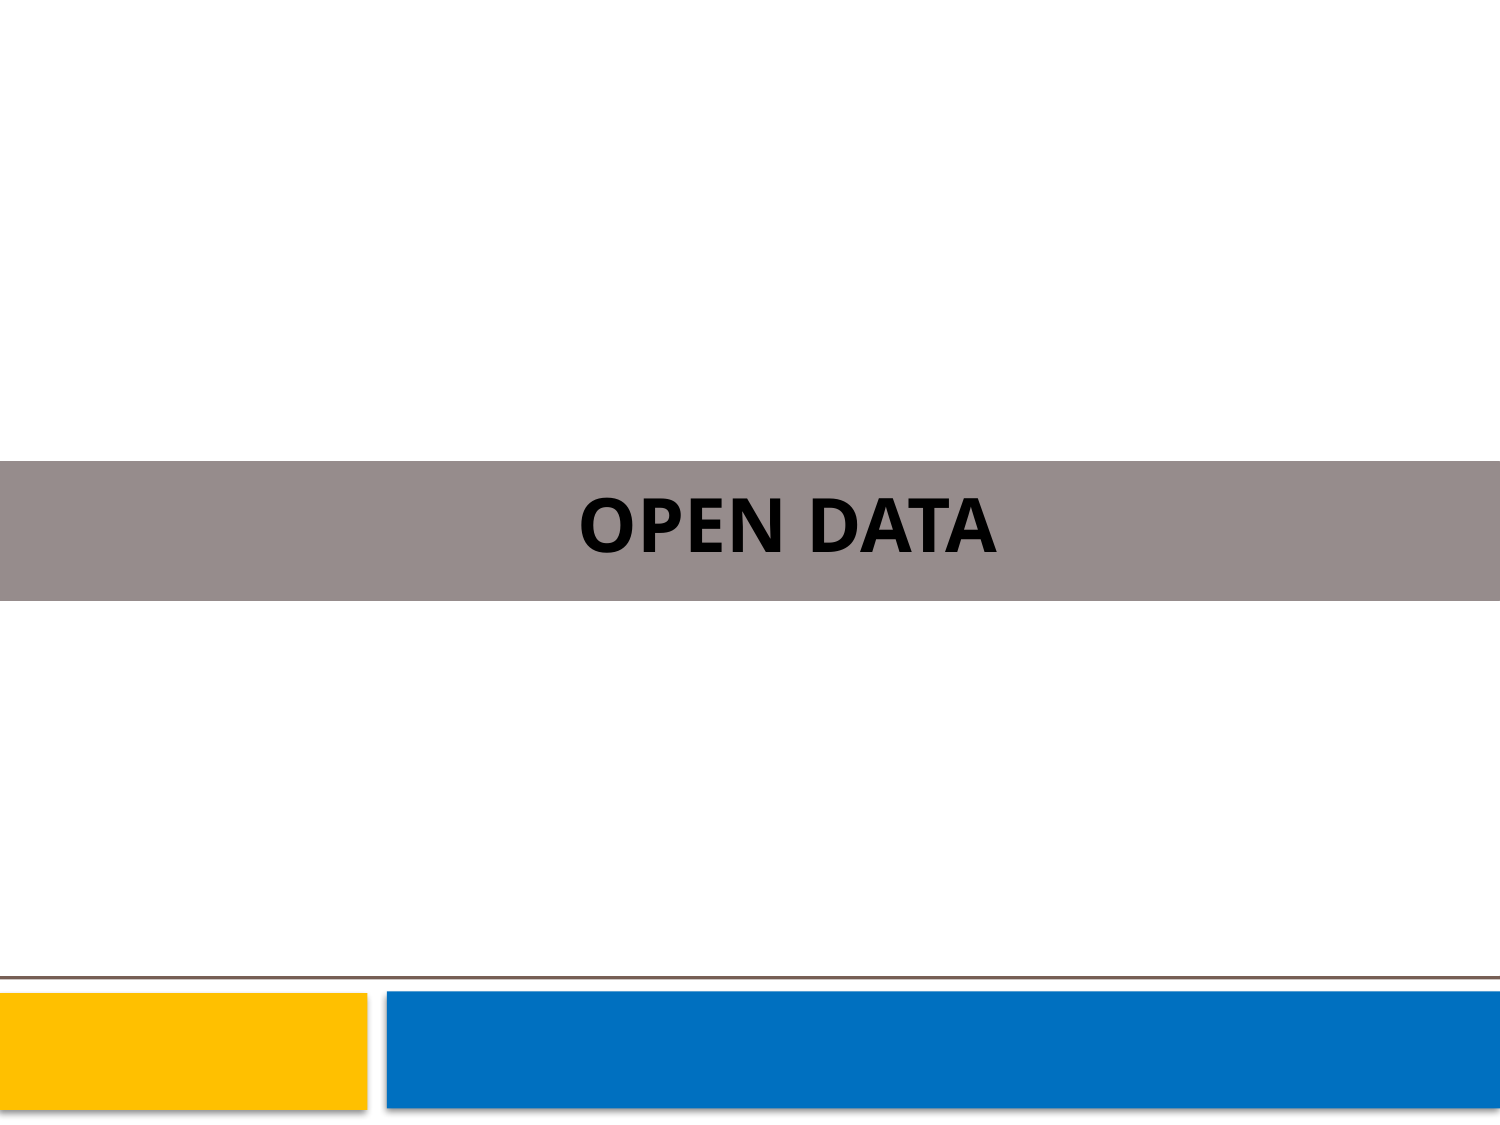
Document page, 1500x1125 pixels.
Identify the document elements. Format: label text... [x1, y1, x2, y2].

text_box [0, 461, 1500, 601]
title open data [225, 275, 1350, 575]
